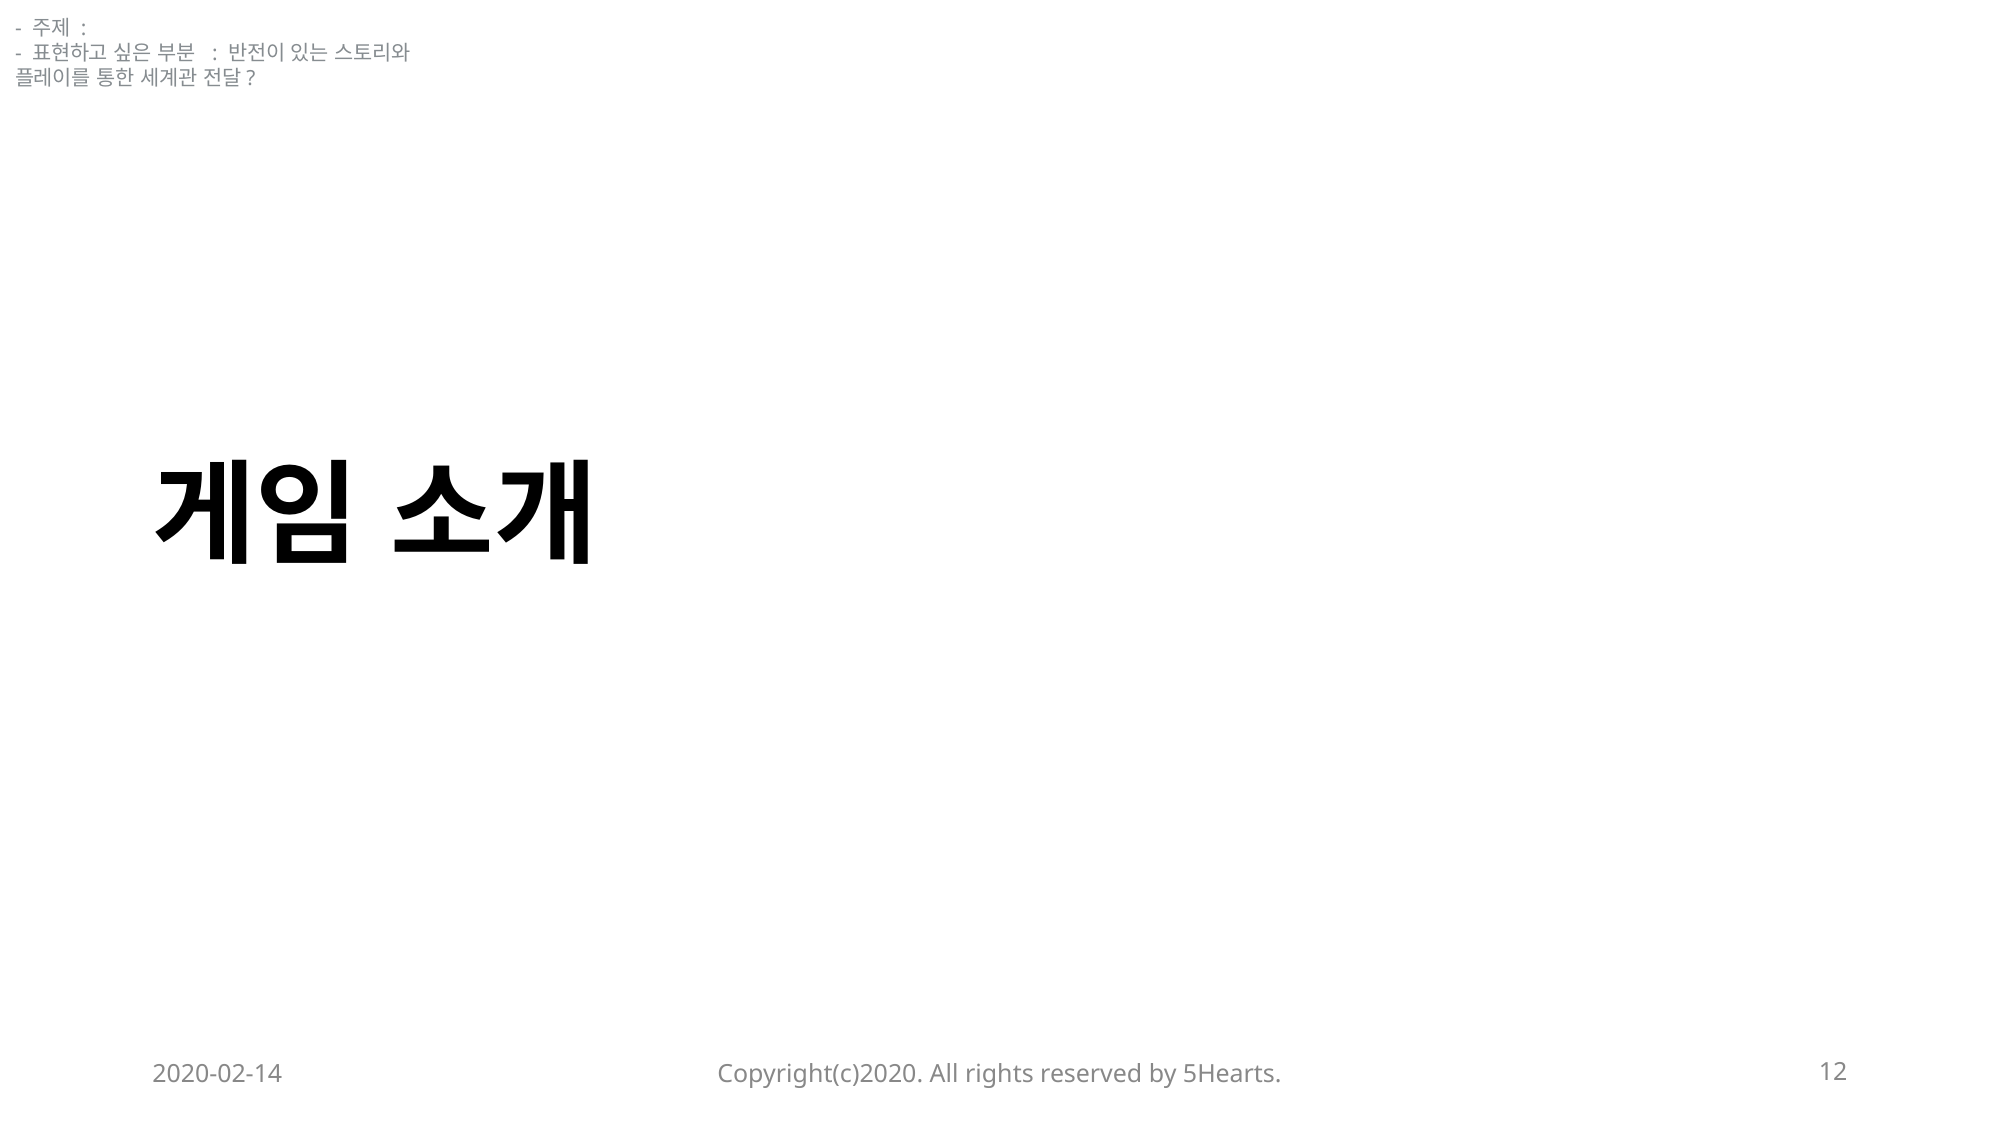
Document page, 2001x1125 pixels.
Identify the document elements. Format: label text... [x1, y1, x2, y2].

slide_number 12 [1412, 1042, 1863, 1103]
footer Copyright(c)2020. All rights reserved by 5Hearts. [662, 1042, 1338, 1103]
text_box 게임 소개 [137, 434, 1084, 587]
text_box - 주제 : - 표현하고 싶은 부분 : 반전이 있는 스토리와 플레이를 통한 세계관 전달? [0, 0, 493, 493]
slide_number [137, 1042, 588, 1103]
